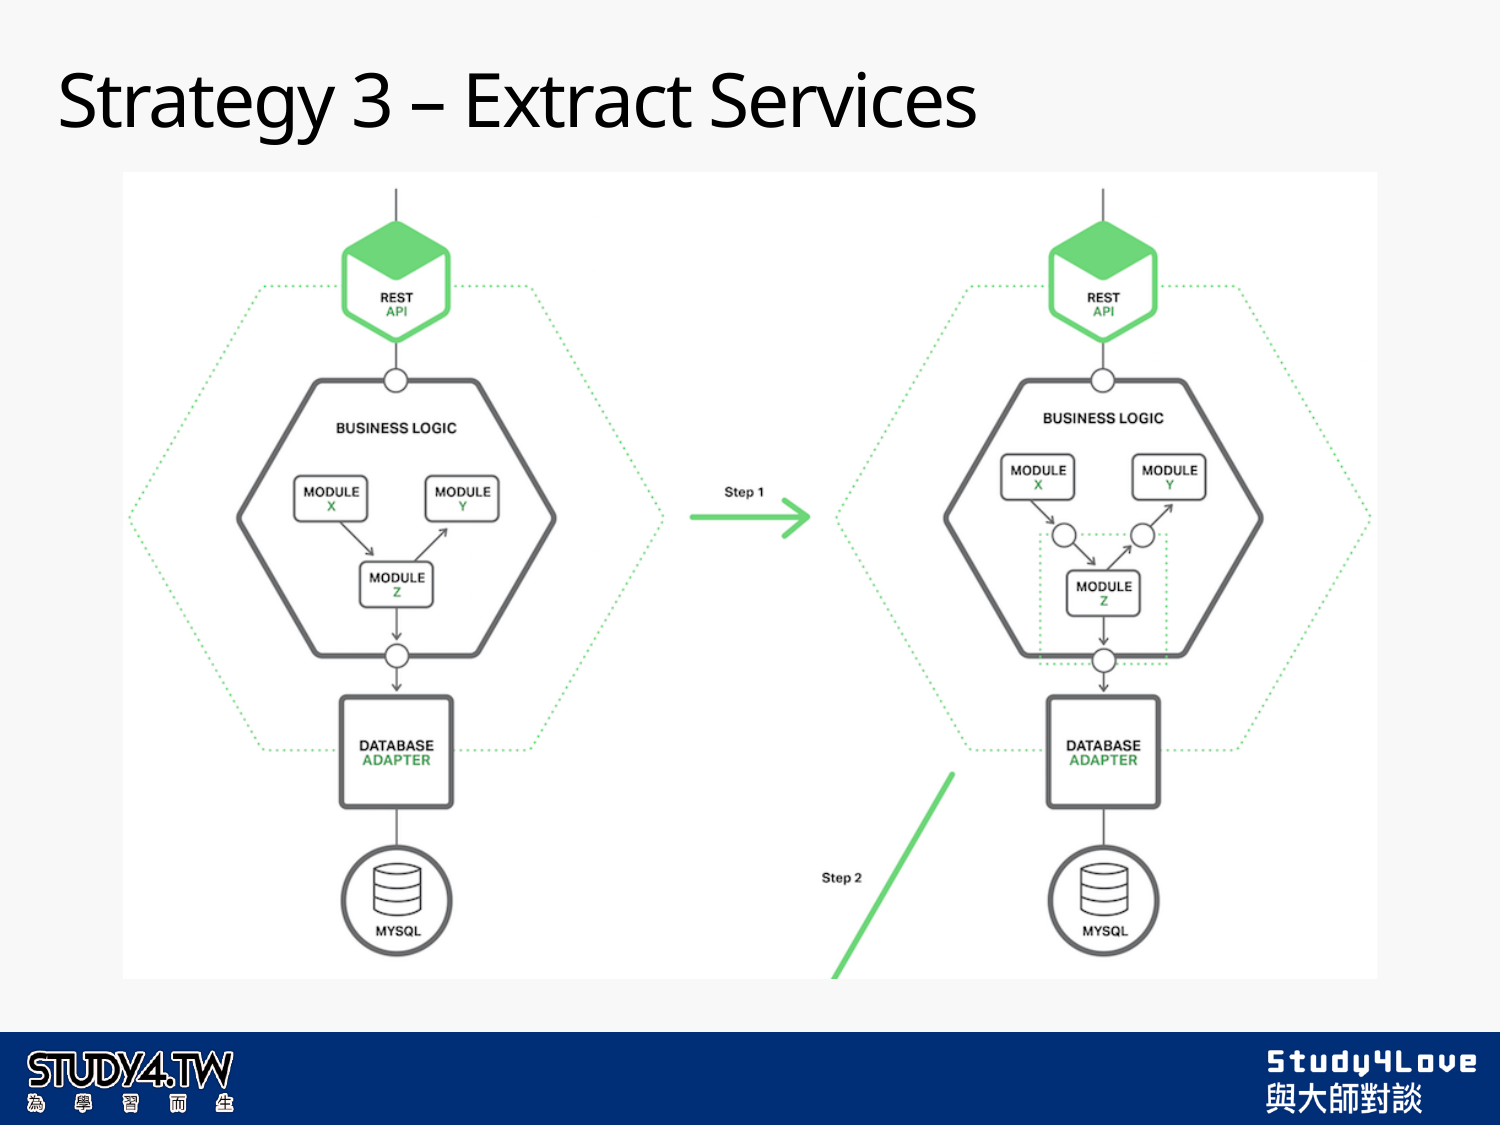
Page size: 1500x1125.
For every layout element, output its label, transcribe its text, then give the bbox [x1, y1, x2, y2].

picture [122, 171, 1378, 979]
picture [1258, 1039, 1481, 1122]
title Strategy 3 – Extract Services [33, 47, 1468, 196]
picture [19, 1040, 242, 1117]
